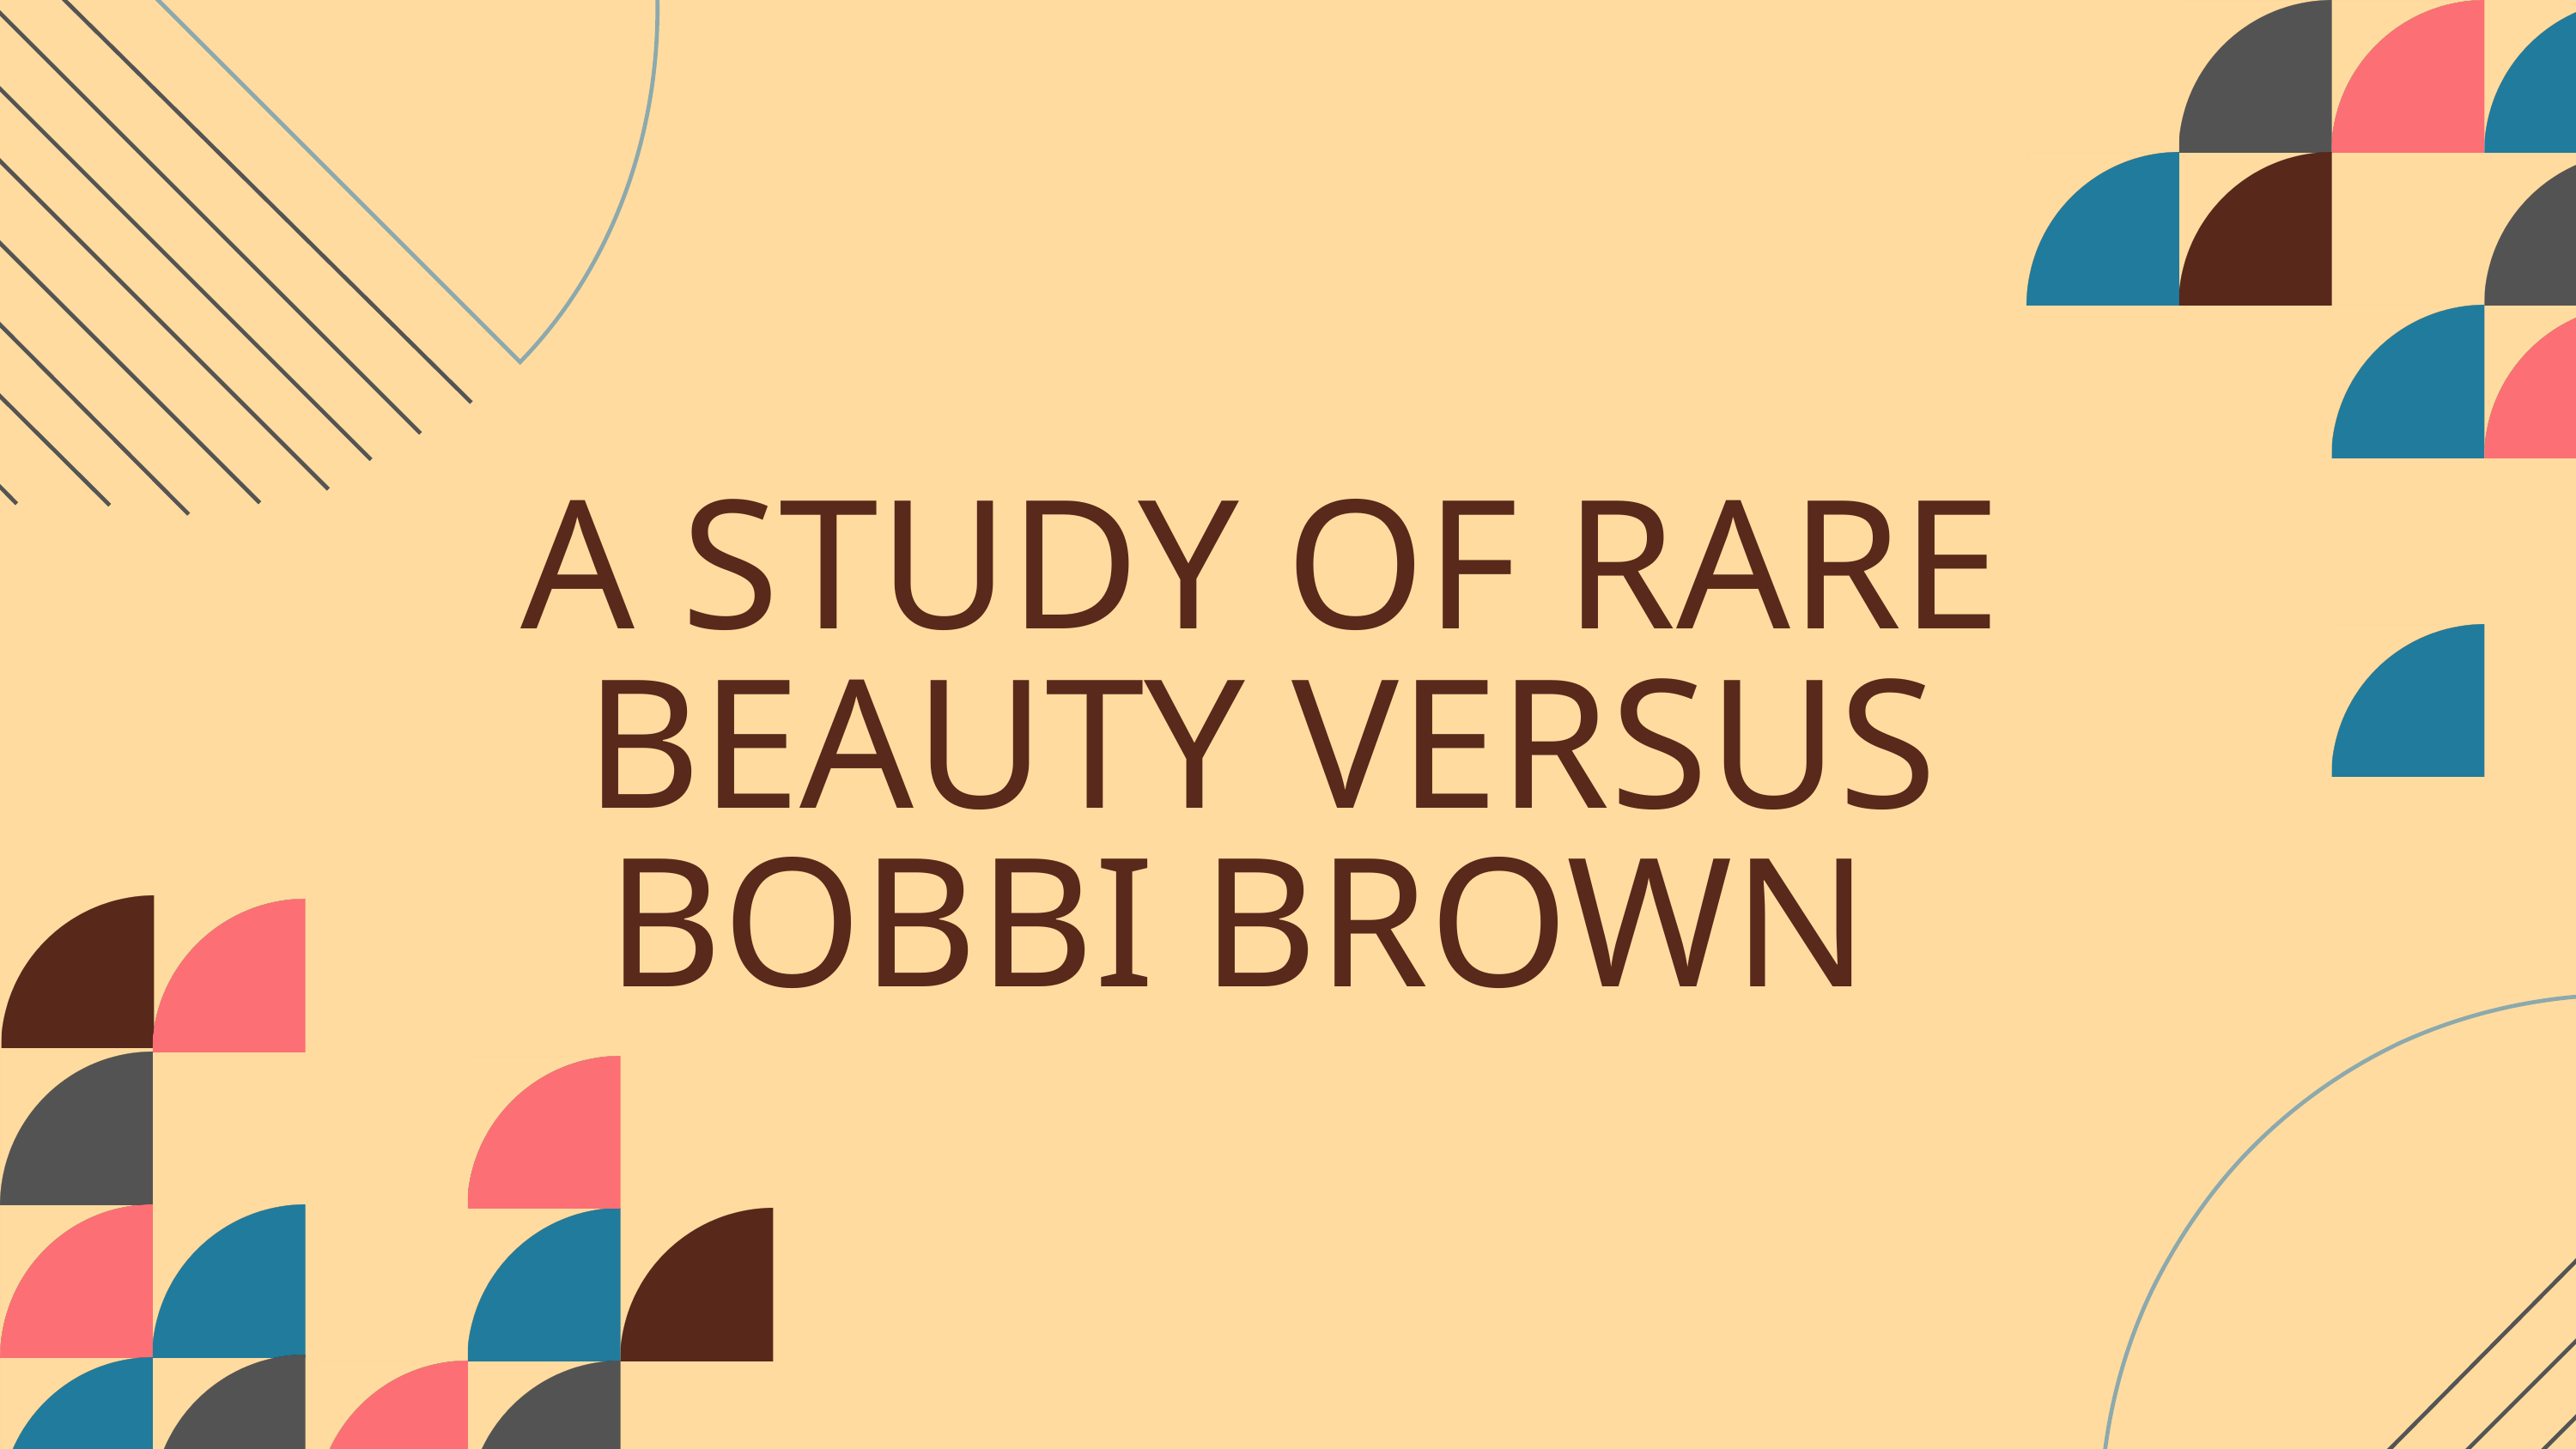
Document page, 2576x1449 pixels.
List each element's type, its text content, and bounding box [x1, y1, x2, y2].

text_box [2331, 624, 2485, 778]
text_box [0, 1204, 152, 1357]
text_box [2178, 152, 2332, 306]
text_box [620, 1208, 774, 1361]
text_box [0, 1357, 153, 1449]
text_box A STUDY OF RARE BEAUTY VERSUS BOBBI BROWN [464, 486, 2058, 1023]
text_box [2331, 0, 2484, 153]
text_box [2331, 305, 2484, 458]
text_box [0, 0, 851, 67]
text_box [152, 1355, 306, 1449]
text_box [0, 1052, 153, 1204]
text_box [2178, 0, 2331, 152]
text_box [467, 1209, 620, 1361]
text_box [2484, 305, 2576, 458]
text_box [467, 1361, 621, 1449]
text_box [2484, 0, 2576, 152]
text_box [1, 895, 155, 1048]
text_box [315, 1361, 467, 1449]
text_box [1908, 1072, 2576, 1449]
text_box [2026, 152, 2178, 306]
text_box [152, 1204, 306, 1355]
text_box [152, 899, 306, 1052]
text_box [467, 1056, 621, 1209]
text_box [2484, 152, 2576, 305]
